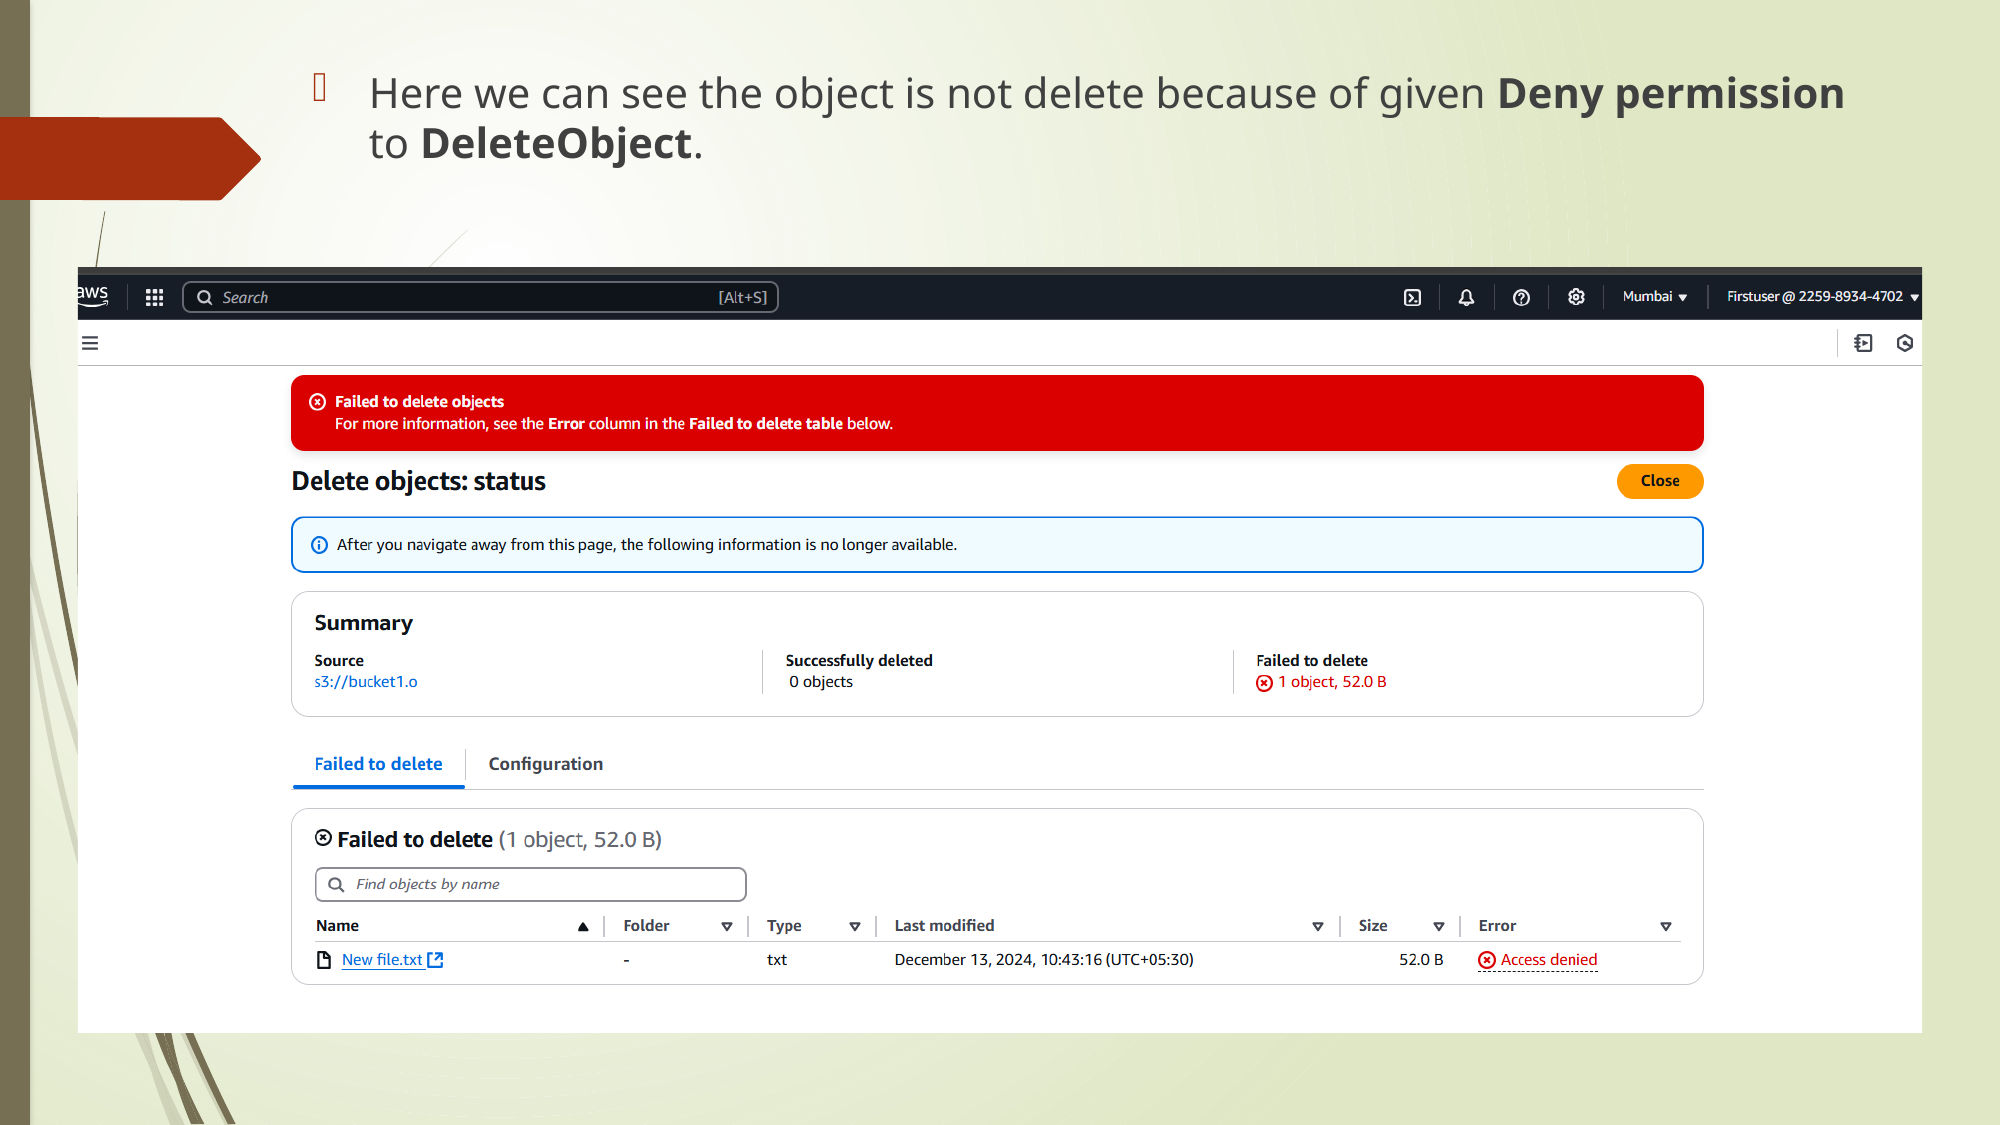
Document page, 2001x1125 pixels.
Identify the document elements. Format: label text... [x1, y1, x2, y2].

picture [77, 267, 1923, 1034]
text_box Here we can see the object is not delete because of given Deny permission to DeleteObject. [297, 58, 1886, 200]
